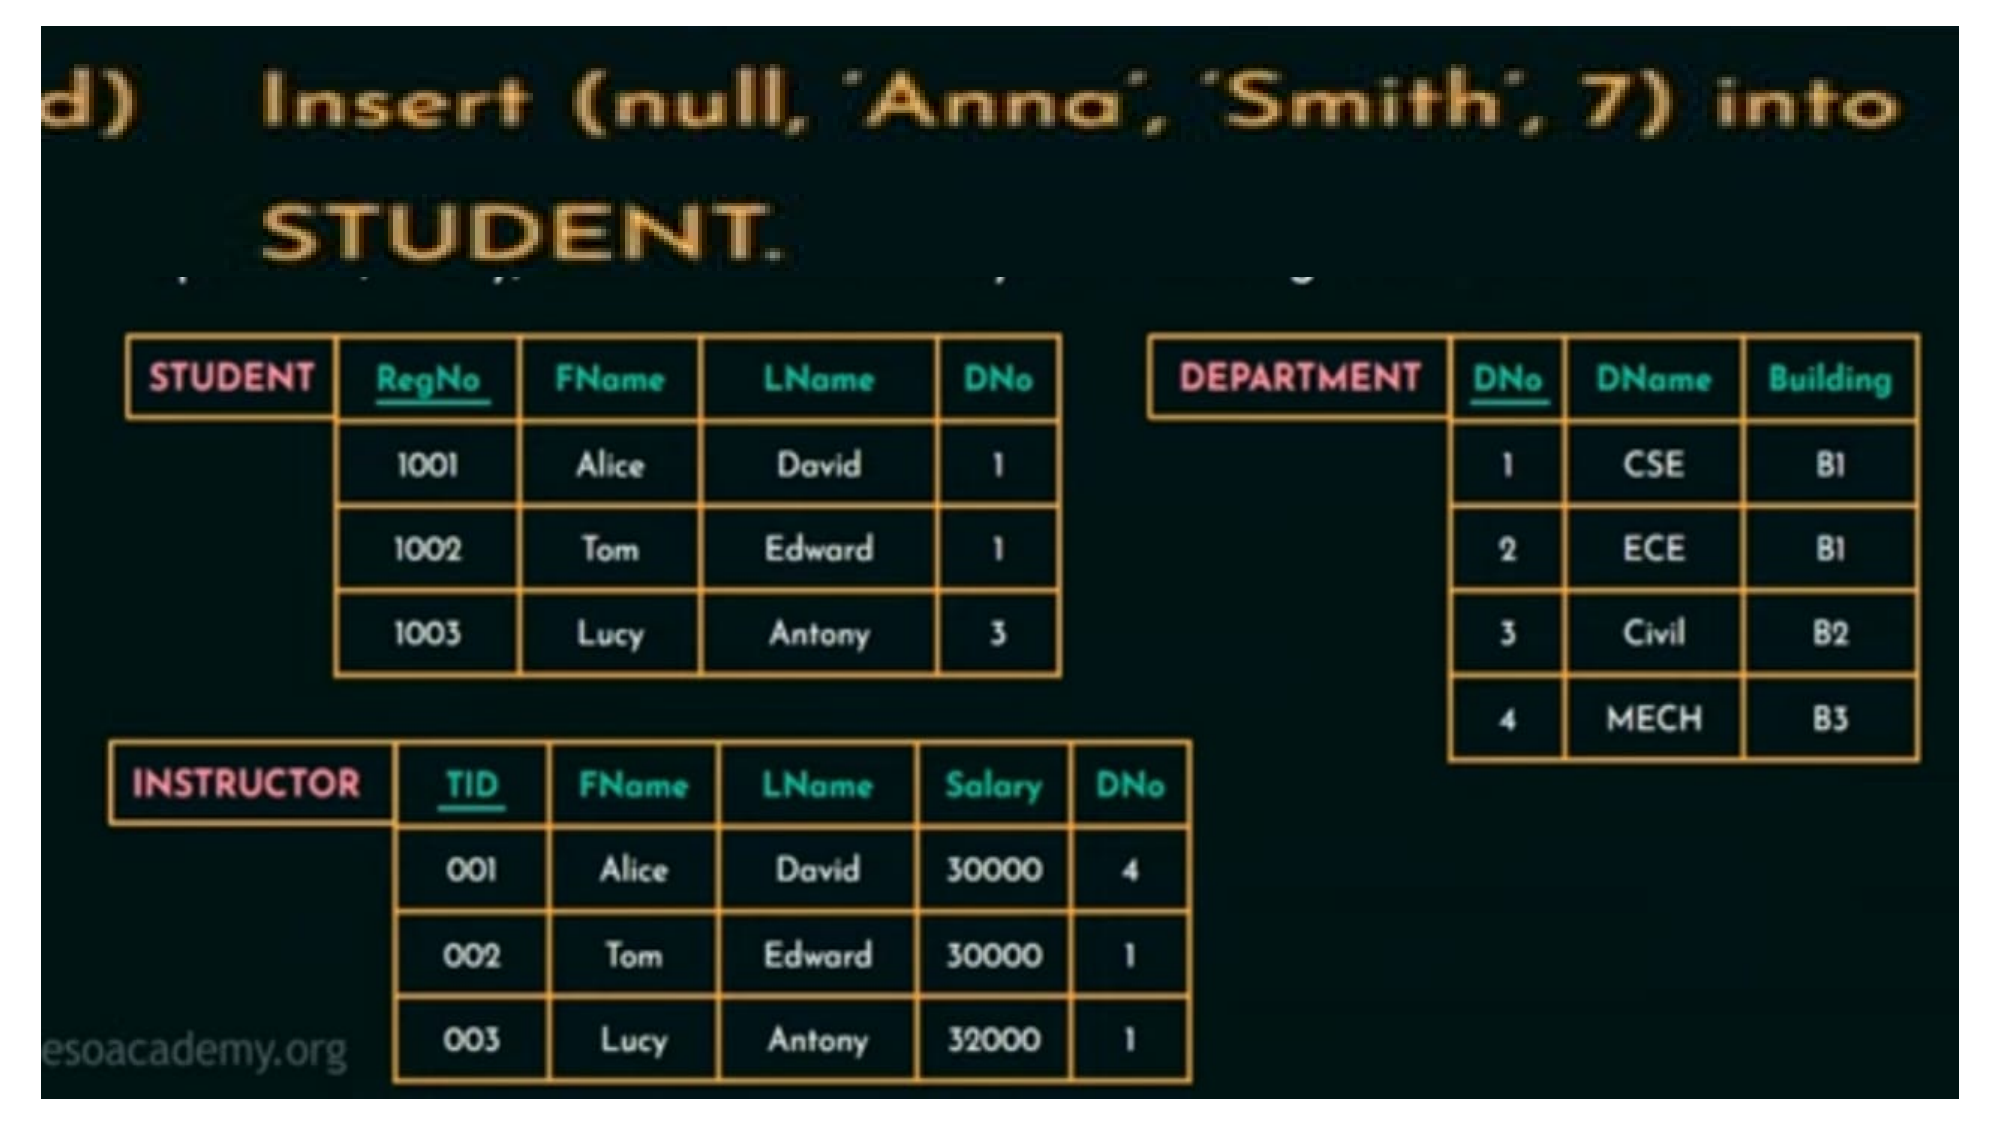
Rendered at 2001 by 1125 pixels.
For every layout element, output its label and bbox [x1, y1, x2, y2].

picture [41, 277, 1959, 1099]
list [41, 26, 1959, 277]
